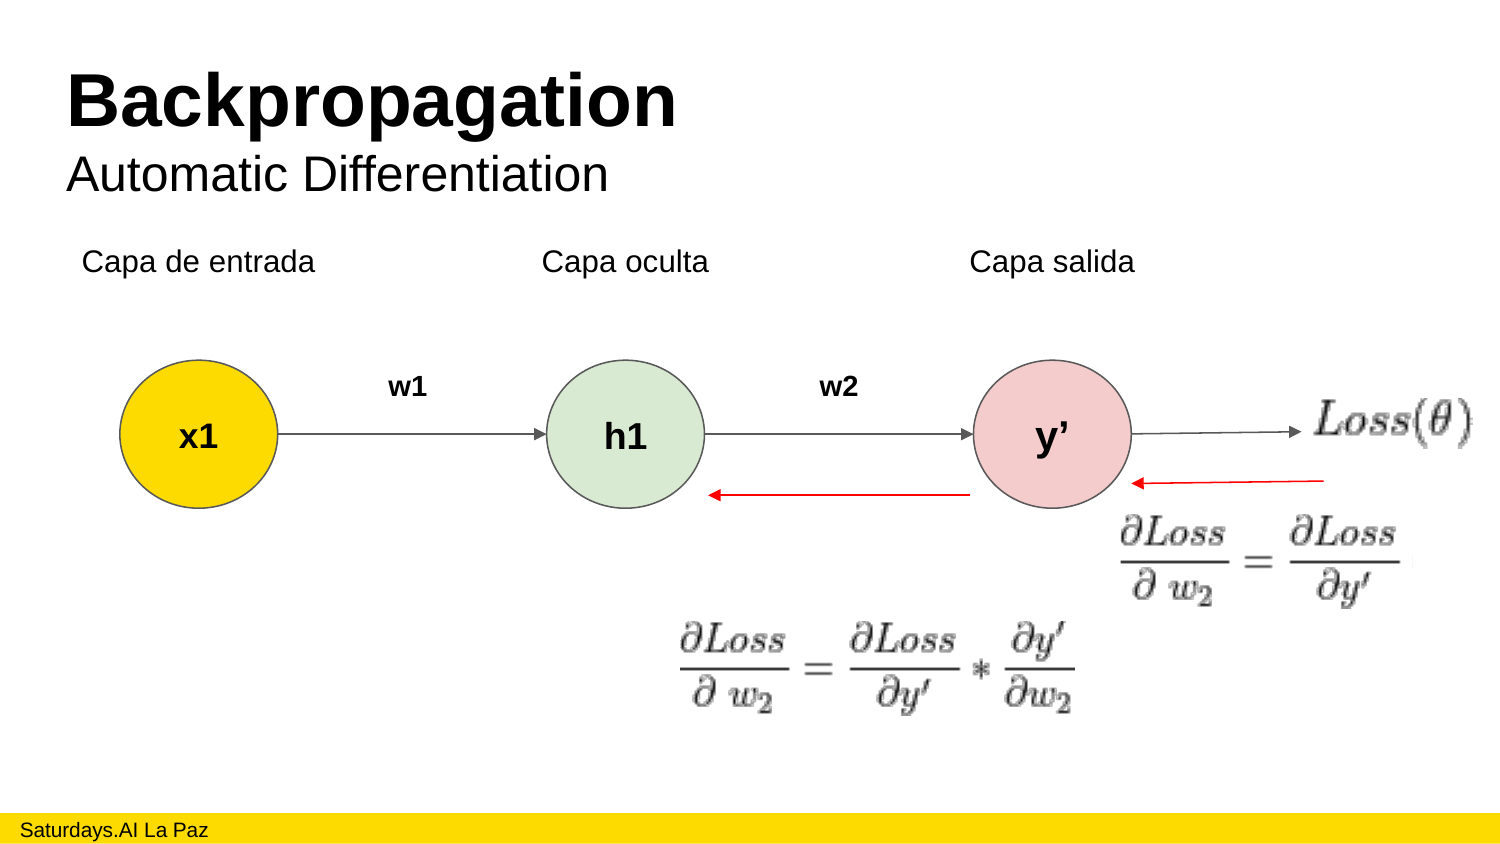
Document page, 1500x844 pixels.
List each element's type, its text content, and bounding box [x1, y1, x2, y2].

text_box [0, 813, 4, 844]
text_box x1 [119, 360, 278, 509]
text_box Capa de entrada [27, 225, 371, 294]
text_box Capa salida [880, 225, 1224, 294]
text_box w1 [331, 352, 484, 418]
text_box Saturdays.AI La Paz 1/2021 [4, 802, 1496, 844]
text_box w2 [763, 352, 915, 418]
text_box [1496, 813, 1500, 844]
text_box h1 [546, 360, 705, 509]
title Backpropagation Automatic Differentiation [51, 36, 1449, 131]
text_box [1131, 431, 1302, 435]
text_box Capa oculta [454, 225, 798, 294]
picture [1312, 397, 1473, 450]
text_box y’ [973, 360, 1132, 509]
picture [680, 621, 1159, 716]
picture [1120, 514, 1413, 609]
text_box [1131, 480, 1324, 484]
